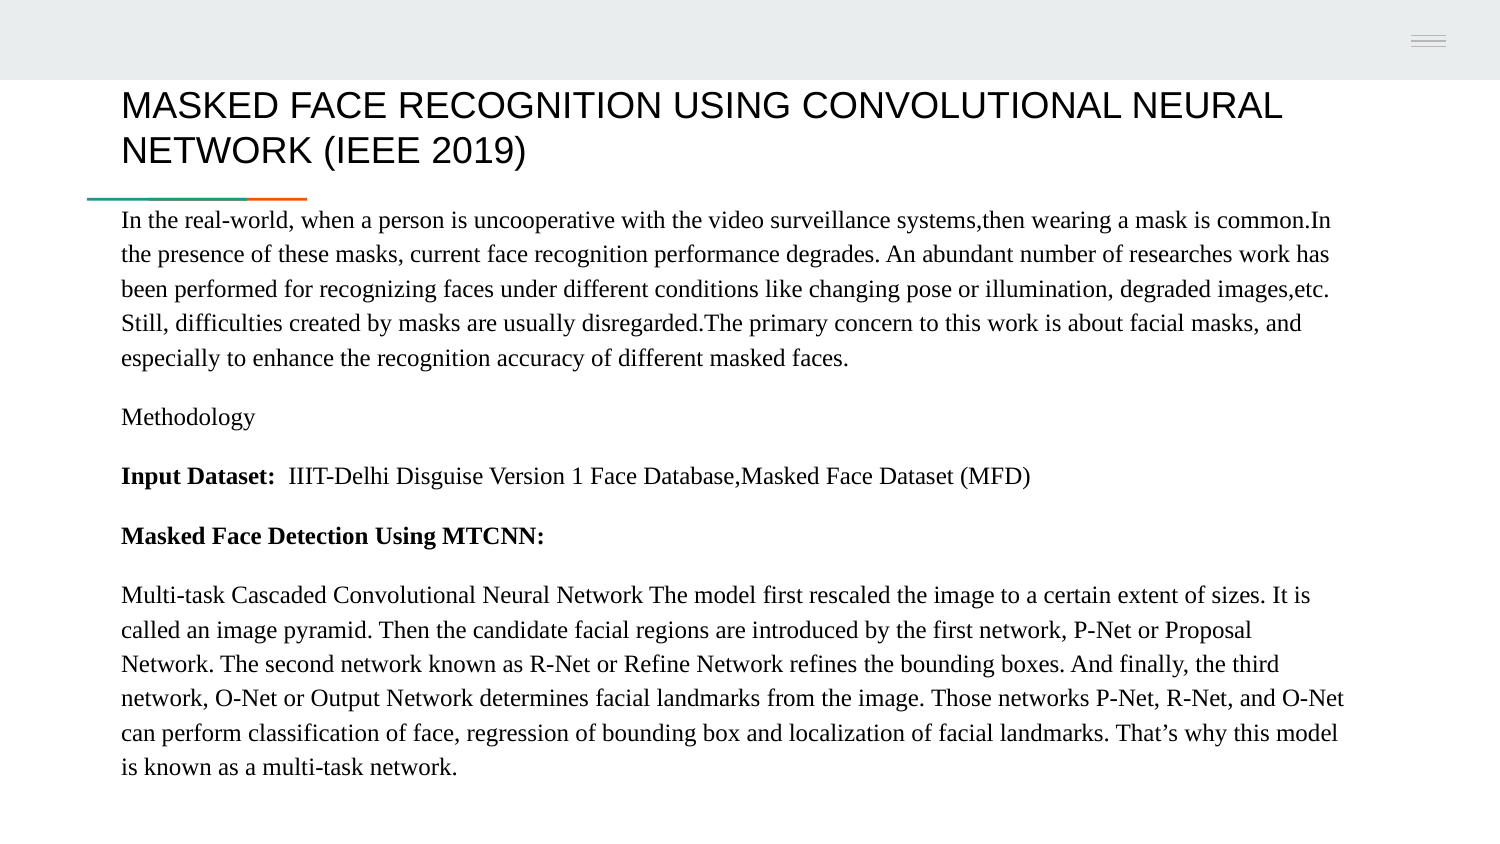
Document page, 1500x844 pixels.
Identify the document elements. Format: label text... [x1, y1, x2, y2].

list In the real-world, when a person is uncooperative with the video surveillance systems,then wearing a mask is common.In the presence of these masks, current face recognition performance degrades. An abundant number of researches work has been performed for recognizing faces under different conditions like changing pose or illumination, degraded images,etc. Still, difficulties created by masks are usually disregarded.The primary concern to this work is about facial masks, and especially to enhance the recognition accuracy of different masked faces. Methodology Input Dataset: IIIT-Delhi Disguise Version 1 Face Database,Masked Face Dataset (MFD) Masked Face Detection Using MTCNN: Multi-task Cascaded Convolutional Neural Network The model first rescaled the image to a certain extent of sizes. It is called an image pyramid. Then the candidate facial regions are introduced by the first network, P-Net or Proposal Network. The second network known as R-Net or Refine Network refines the bounding boxes. And finally, the third network, O-Net or Output Network determines facial landmarks from the image. Those networks P-Net, R-Net, and O-Net can perform classification of face, regression of bounding box and localization of facial landmarks. That’s why this model is known as a multi-task network. [106, 133, 1368, 710]
title MASKED FACE RECOGNITION USING CONVOLUTIONAL NEURAL NETWORK (IEEE 2019) [106, 66, 1368, 133]
